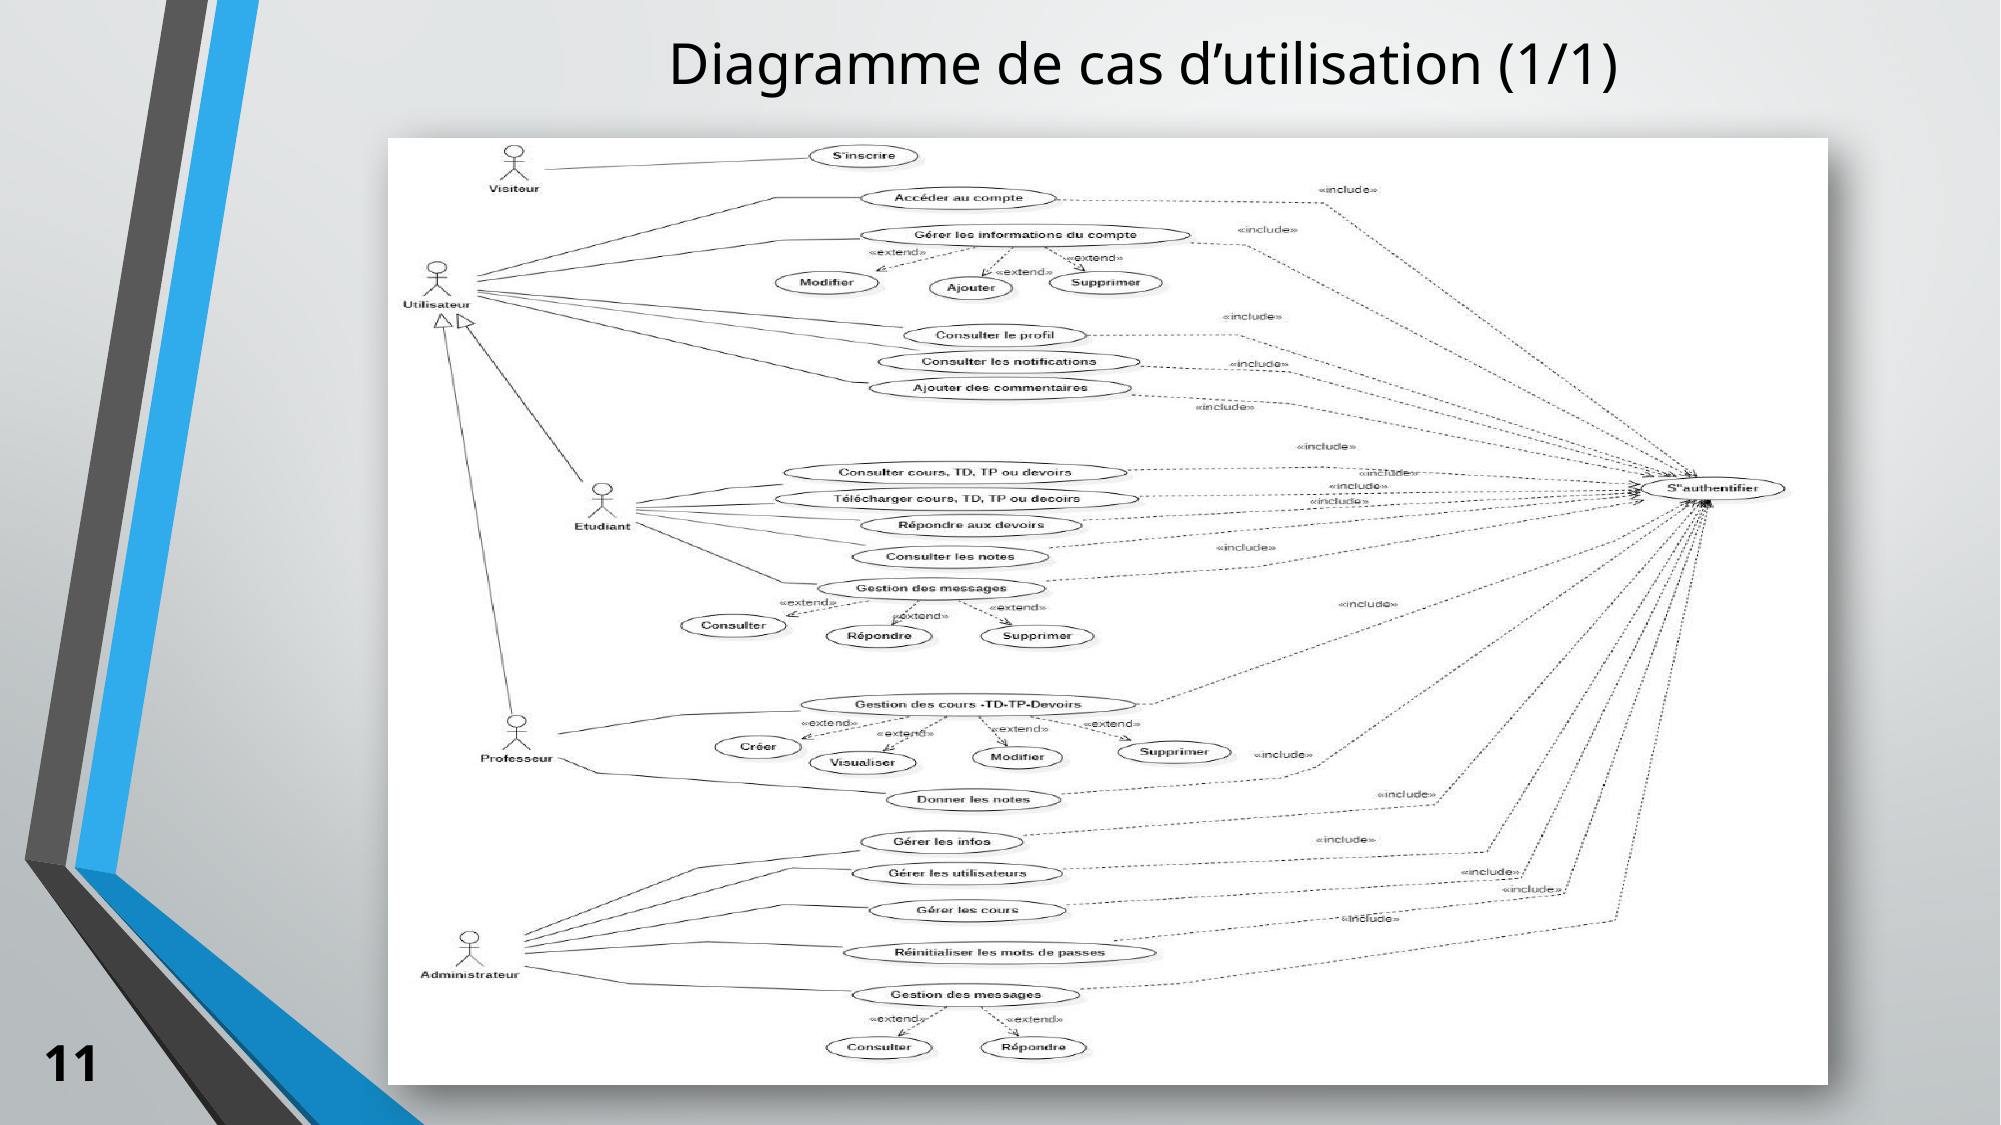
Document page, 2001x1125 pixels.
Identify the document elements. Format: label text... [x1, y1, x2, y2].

text_box Diagramme de cas d’utilisation (1/1) [514, 20, 1773, 105]
picture [388, 138, 1828, 1085]
slide_number 11 [0, 1023, 145, 1108]
